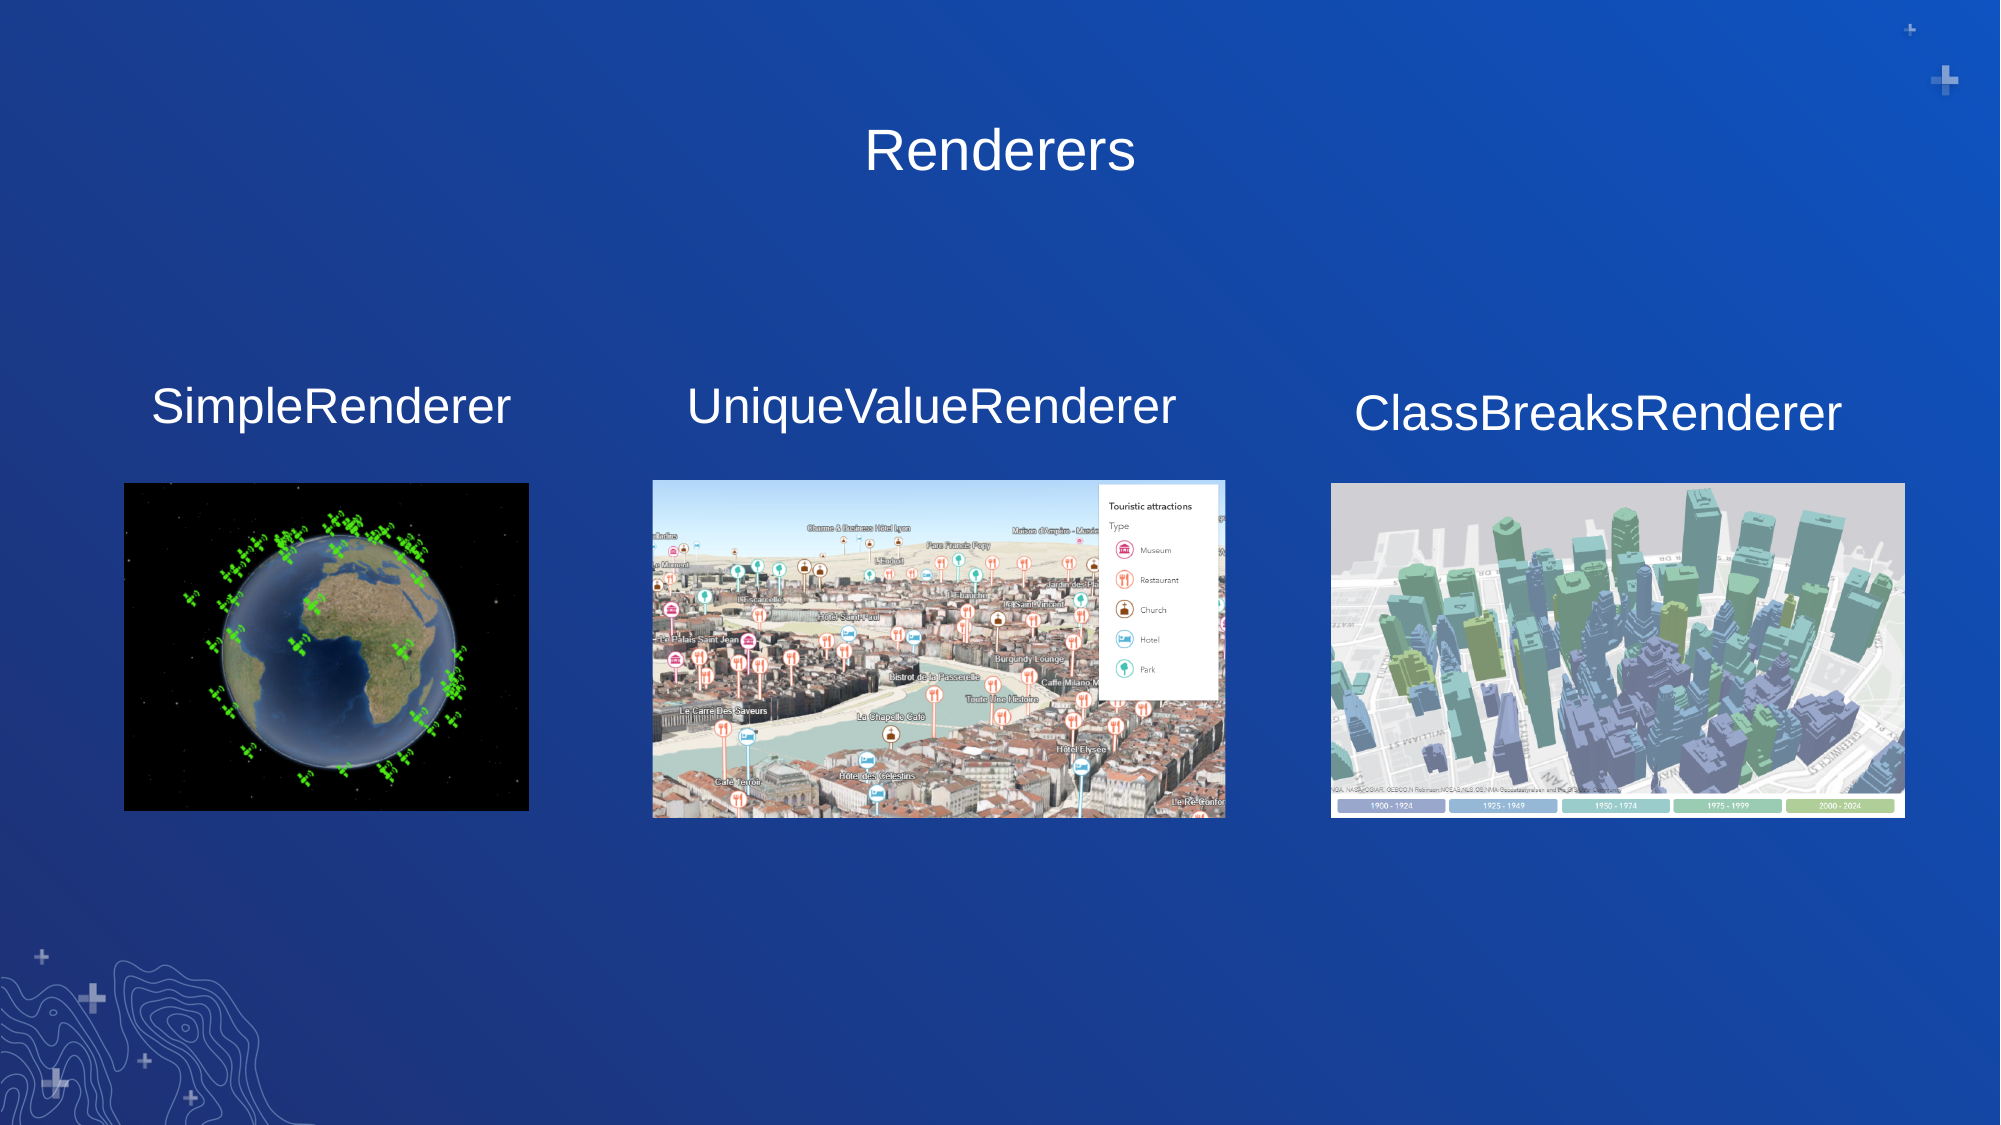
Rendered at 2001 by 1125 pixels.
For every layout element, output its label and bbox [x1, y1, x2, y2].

picture [124, 483, 529, 811]
picture [652, 480, 1226, 818]
picture [1330, 482, 1905, 818]
text_box [0, 0, 2000, 1125]
